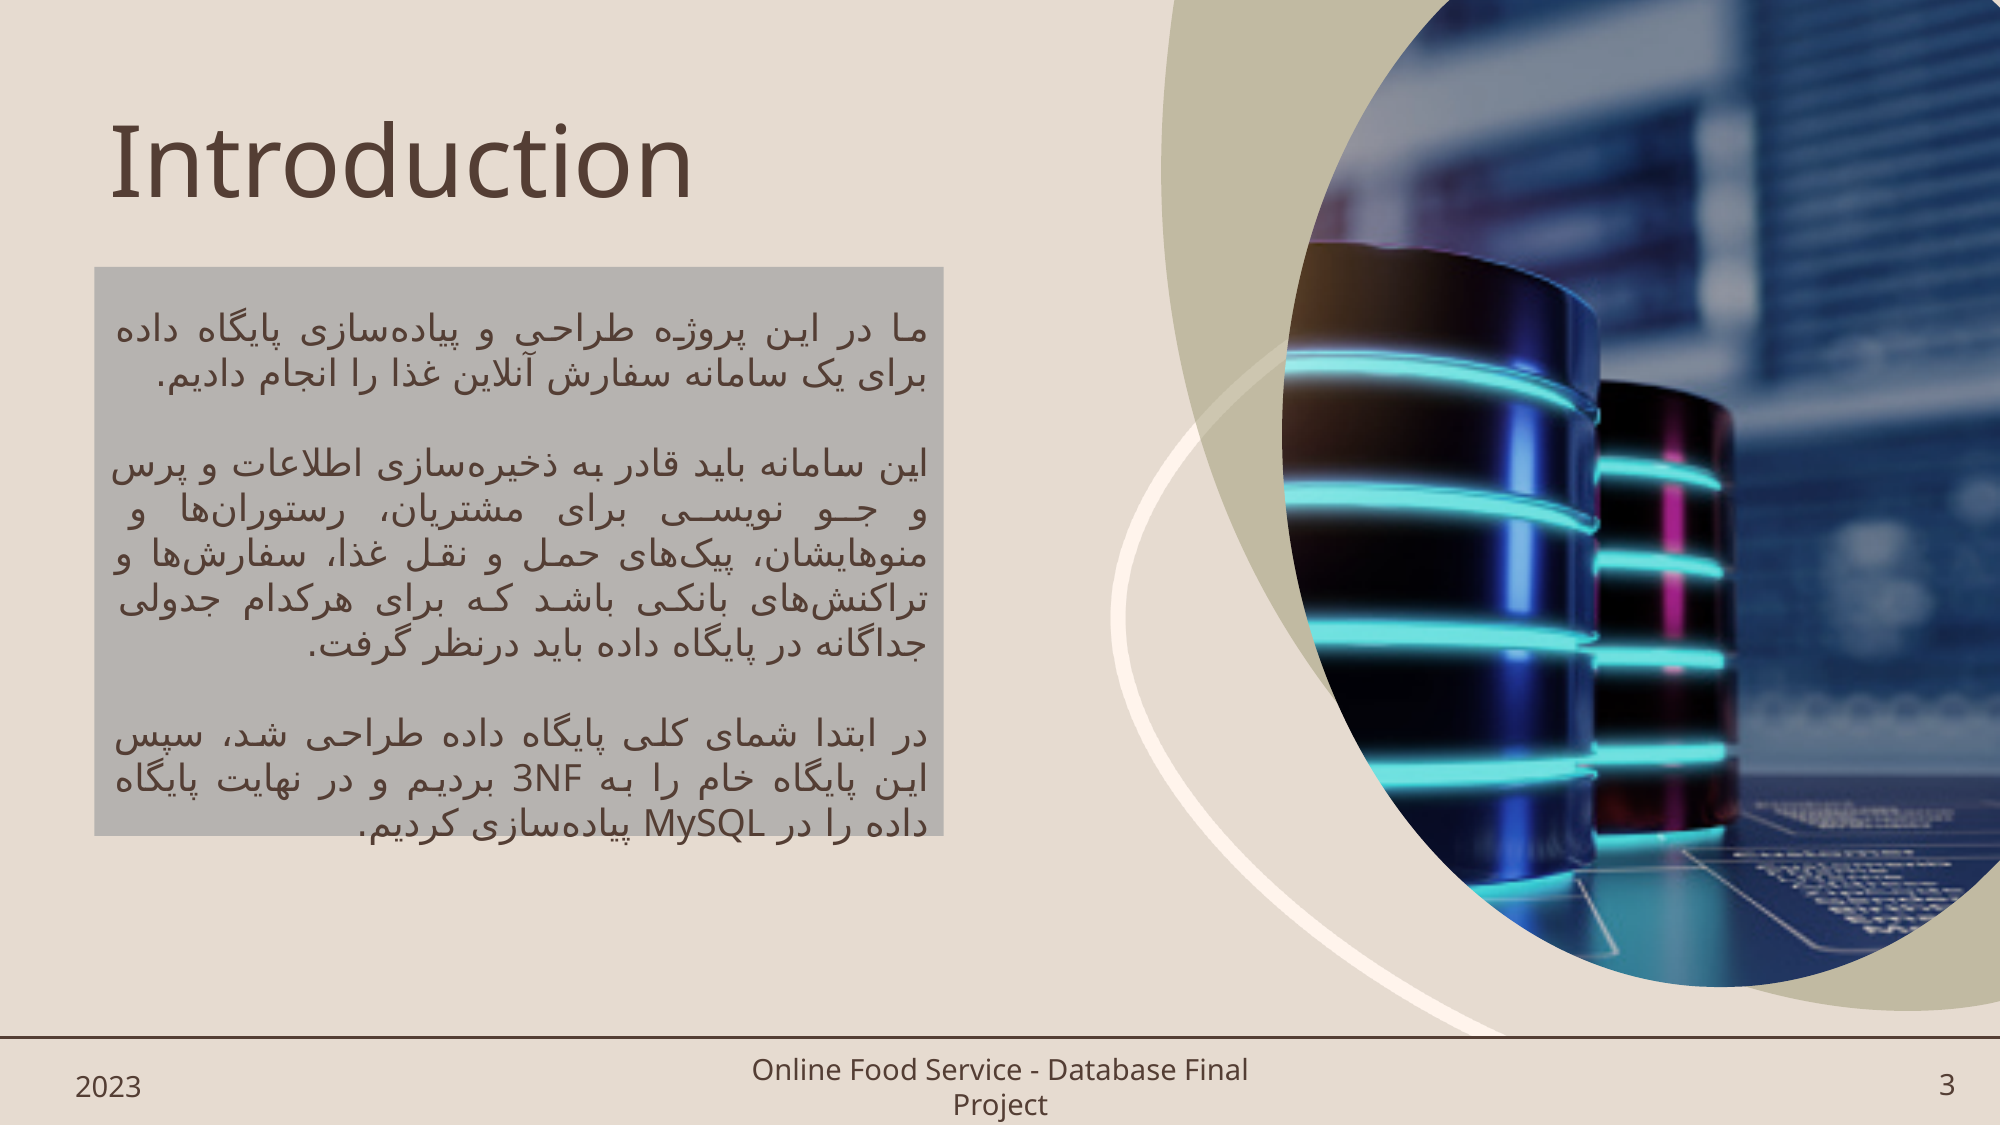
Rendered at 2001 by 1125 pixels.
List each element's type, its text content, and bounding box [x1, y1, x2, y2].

slide_number 2023 [60, 1060, 222, 1112]
picture [1110, 0, 2000, 1036]
list ما در این پروژه طراحی و پیاده‌سازی پایگاه داده برای یک سامانه سفارش آنلاین غذا را انجام دادیم. این سامانه باید قادر به ذخیره‌سازی اطلاعات و پرس و جو نویسی برای مشتریان، رستوران‌ها و منوهایشان، پیک‌های حمل و نقل غذا، سفارش‌ها و تراکنش‌های بانکی باشد که برای هرکدام جدولی جداگانه در پایگاه داده باید درنظر گرفت. در ابتدا شمای کلی پایگاه داده طراحی شد، سپس این پایگاه خام را به 3NF بردیم و در نهایت پایگاه داده را در MySQL پیاده‌سازی کردیم. [94, 266, 944, 836]
title Introduction [94, 115, 1162, 227]
footer Online Food Service - Database Final Project [718, 1060, 1283, 1112]
slide_number 3 [1808, 1060, 1971, 1112]
